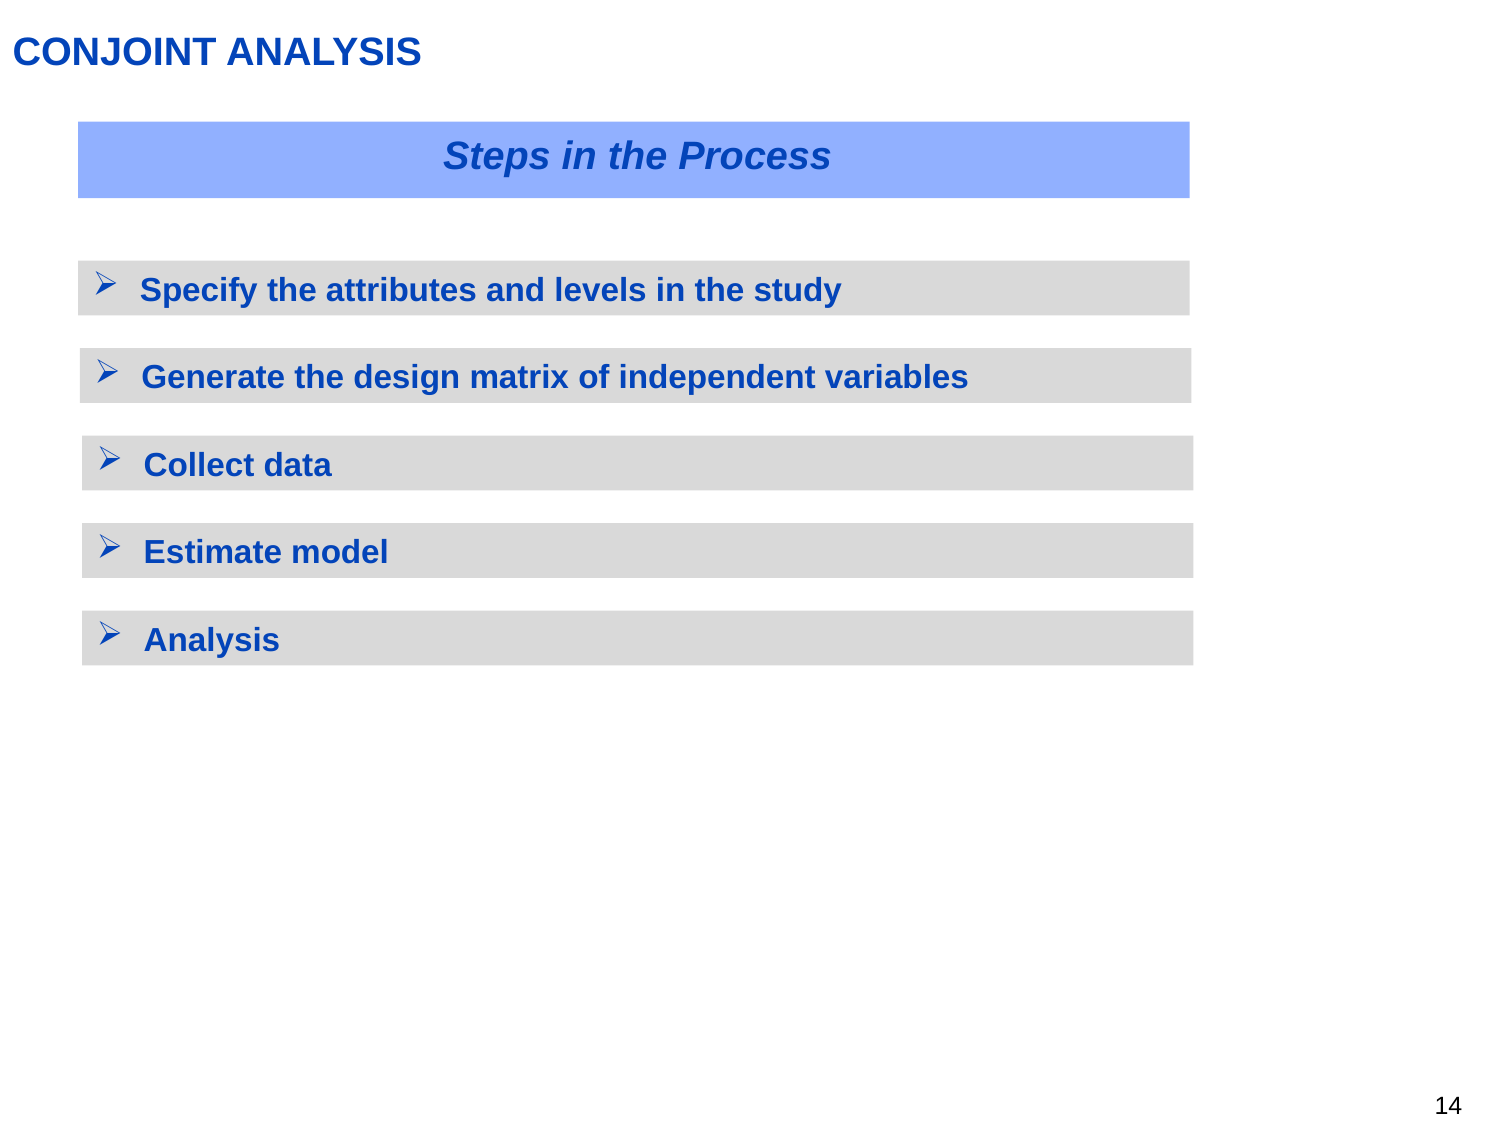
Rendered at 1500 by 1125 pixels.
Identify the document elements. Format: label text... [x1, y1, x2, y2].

text_box Specify the attributes and levels in the study [78, 260, 1190, 316]
slide_number 13 [1149, 1089, 1463, 1121]
text_box Analysis [82, 610, 1194, 666]
text_box Estimate model [82, 523, 1194, 578]
text_box Generate the design matrix of independent variables [79, 348, 1192, 403]
title CONJOINT ANALYSIS [12, 25, 1456, 75]
text_box Steps in the Process [104, 130, 1171, 178]
text_box [78, 121, 1190, 199]
text_box Collect data [82, 435, 1194, 491]
